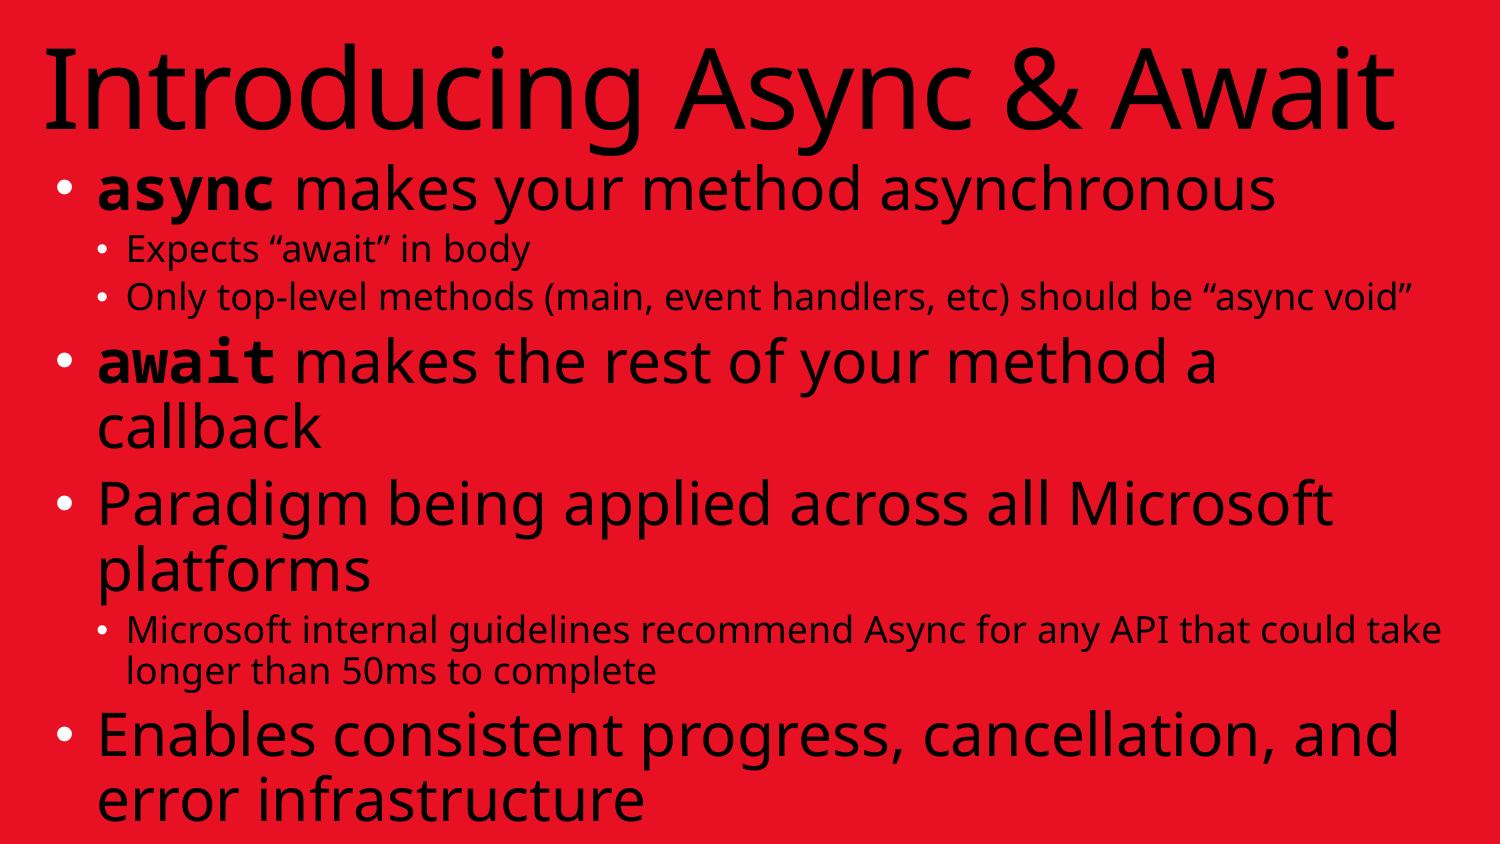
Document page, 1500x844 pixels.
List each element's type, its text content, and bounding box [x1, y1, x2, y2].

list async makes your method asynchronous Expects “await” in body Only top-level methods (main, event handlers, etc) should be “async void” await makes the rest of your method a callback Paradigm being applied across all Microsoft platforms Microsoft internal guidelines recommend Async for any API that could take longer than 50ms to complete Enables consistent progress, cancellation, and error infrastructure Note that API support for progress and/or cancellation itself varies [37, 146, 1472, 797]
title Introducing Async & Await [24, 21, 1459, 243]
